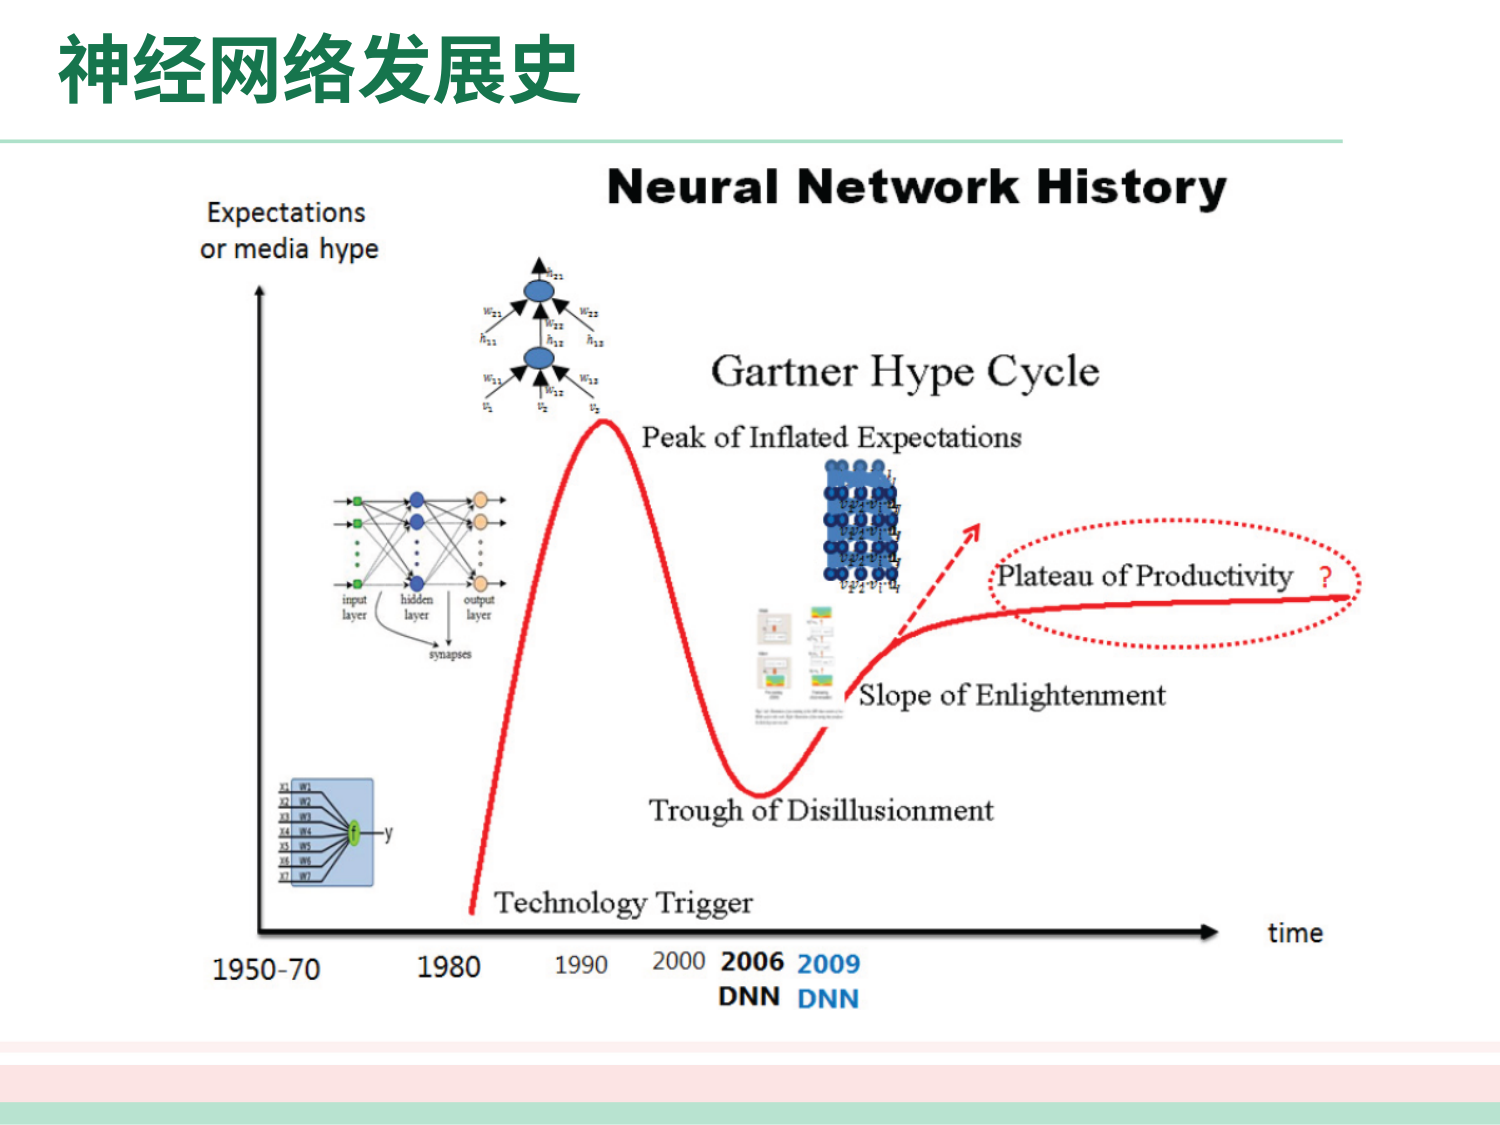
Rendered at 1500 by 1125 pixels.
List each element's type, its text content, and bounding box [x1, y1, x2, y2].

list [166, 147, 1407, 1010]
picture [0, 0, 1500, 1125]
title 神经网络发展史 [42, 8, 1223, 138]
